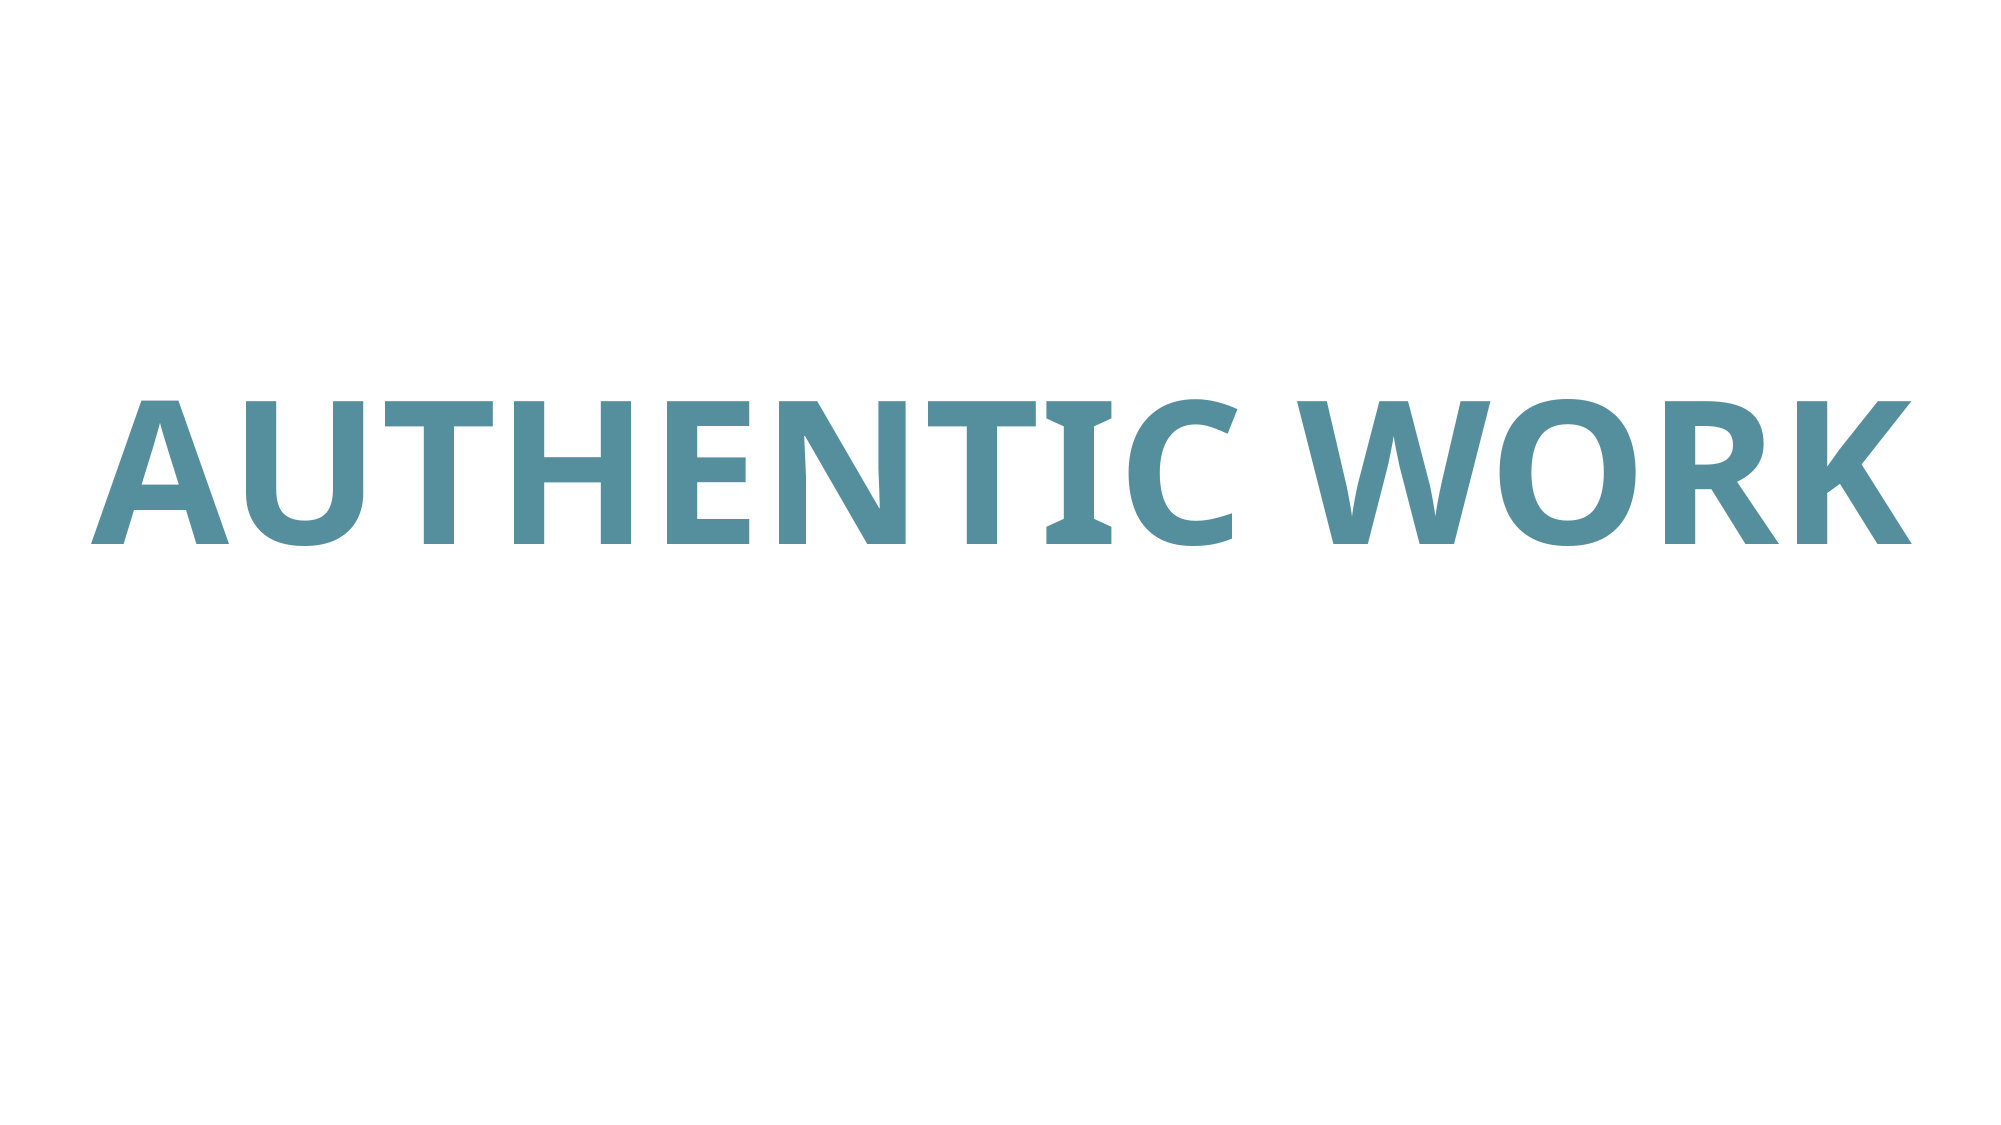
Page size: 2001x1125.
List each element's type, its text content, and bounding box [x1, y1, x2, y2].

text_box AUTHENTIC WORK [8, 337, 1997, 593]
